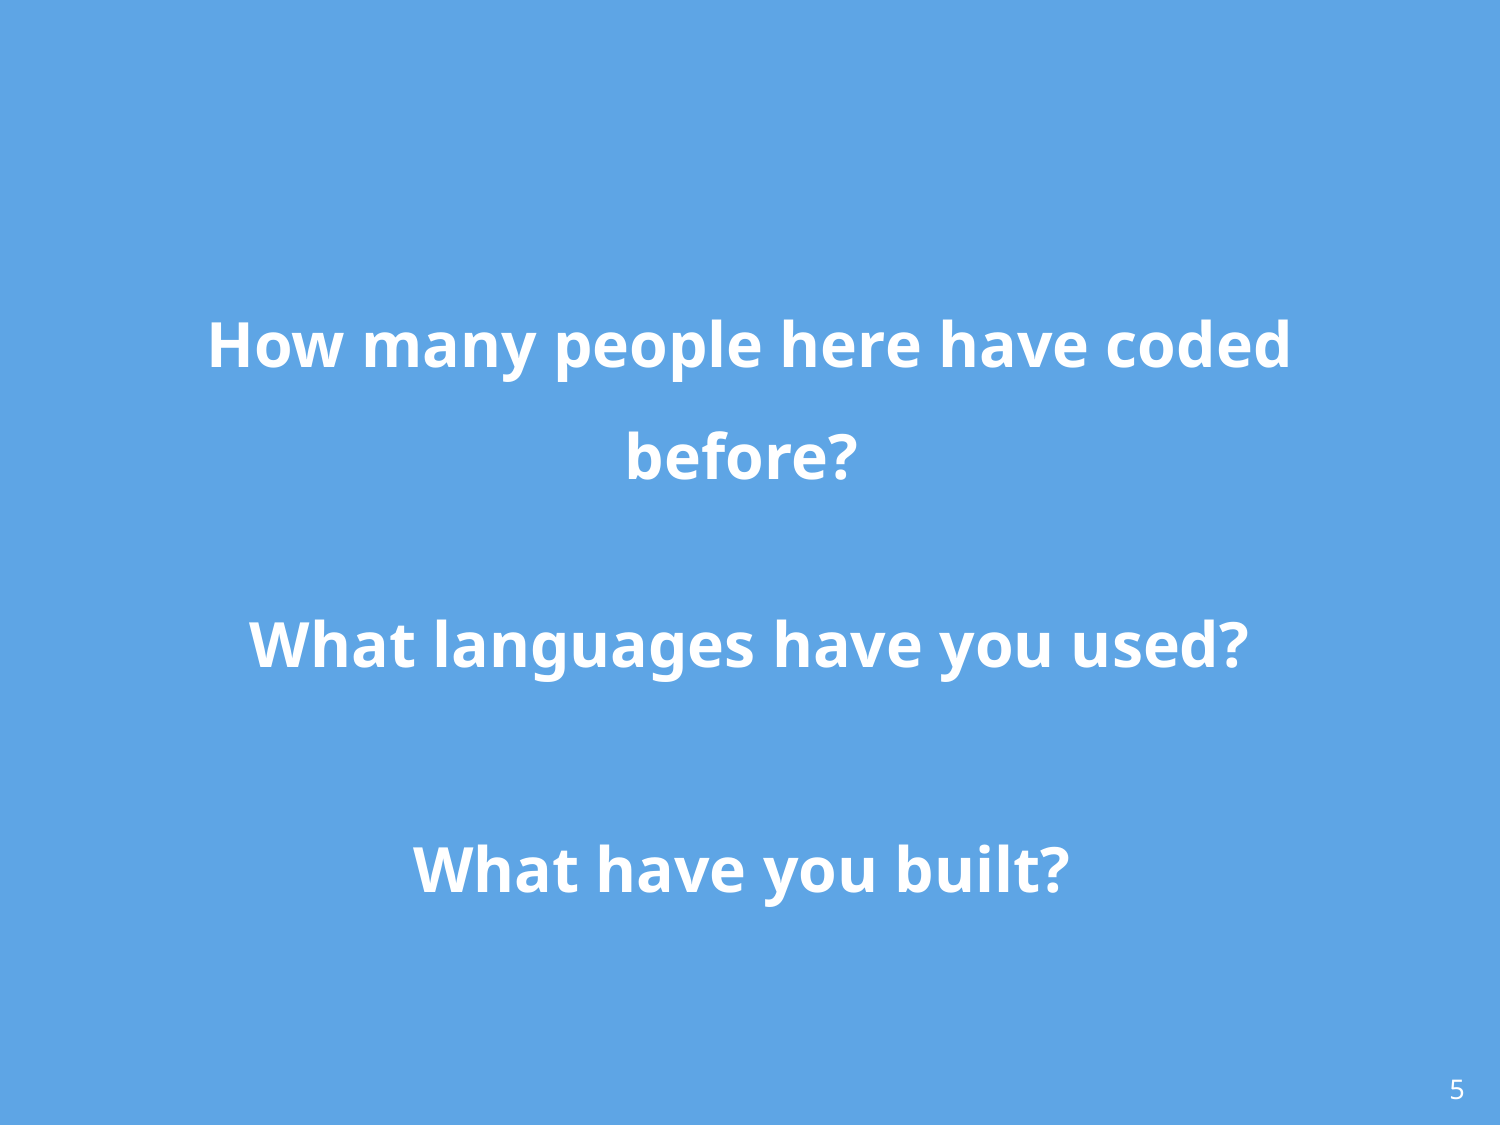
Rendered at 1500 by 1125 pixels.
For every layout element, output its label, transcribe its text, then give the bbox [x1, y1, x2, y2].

title How many people here have coded before? What languages have you used? What have you built? [98, 288, 1402, 997]
slide_number ‹#› [1389, 1057, 1480, 1125]
